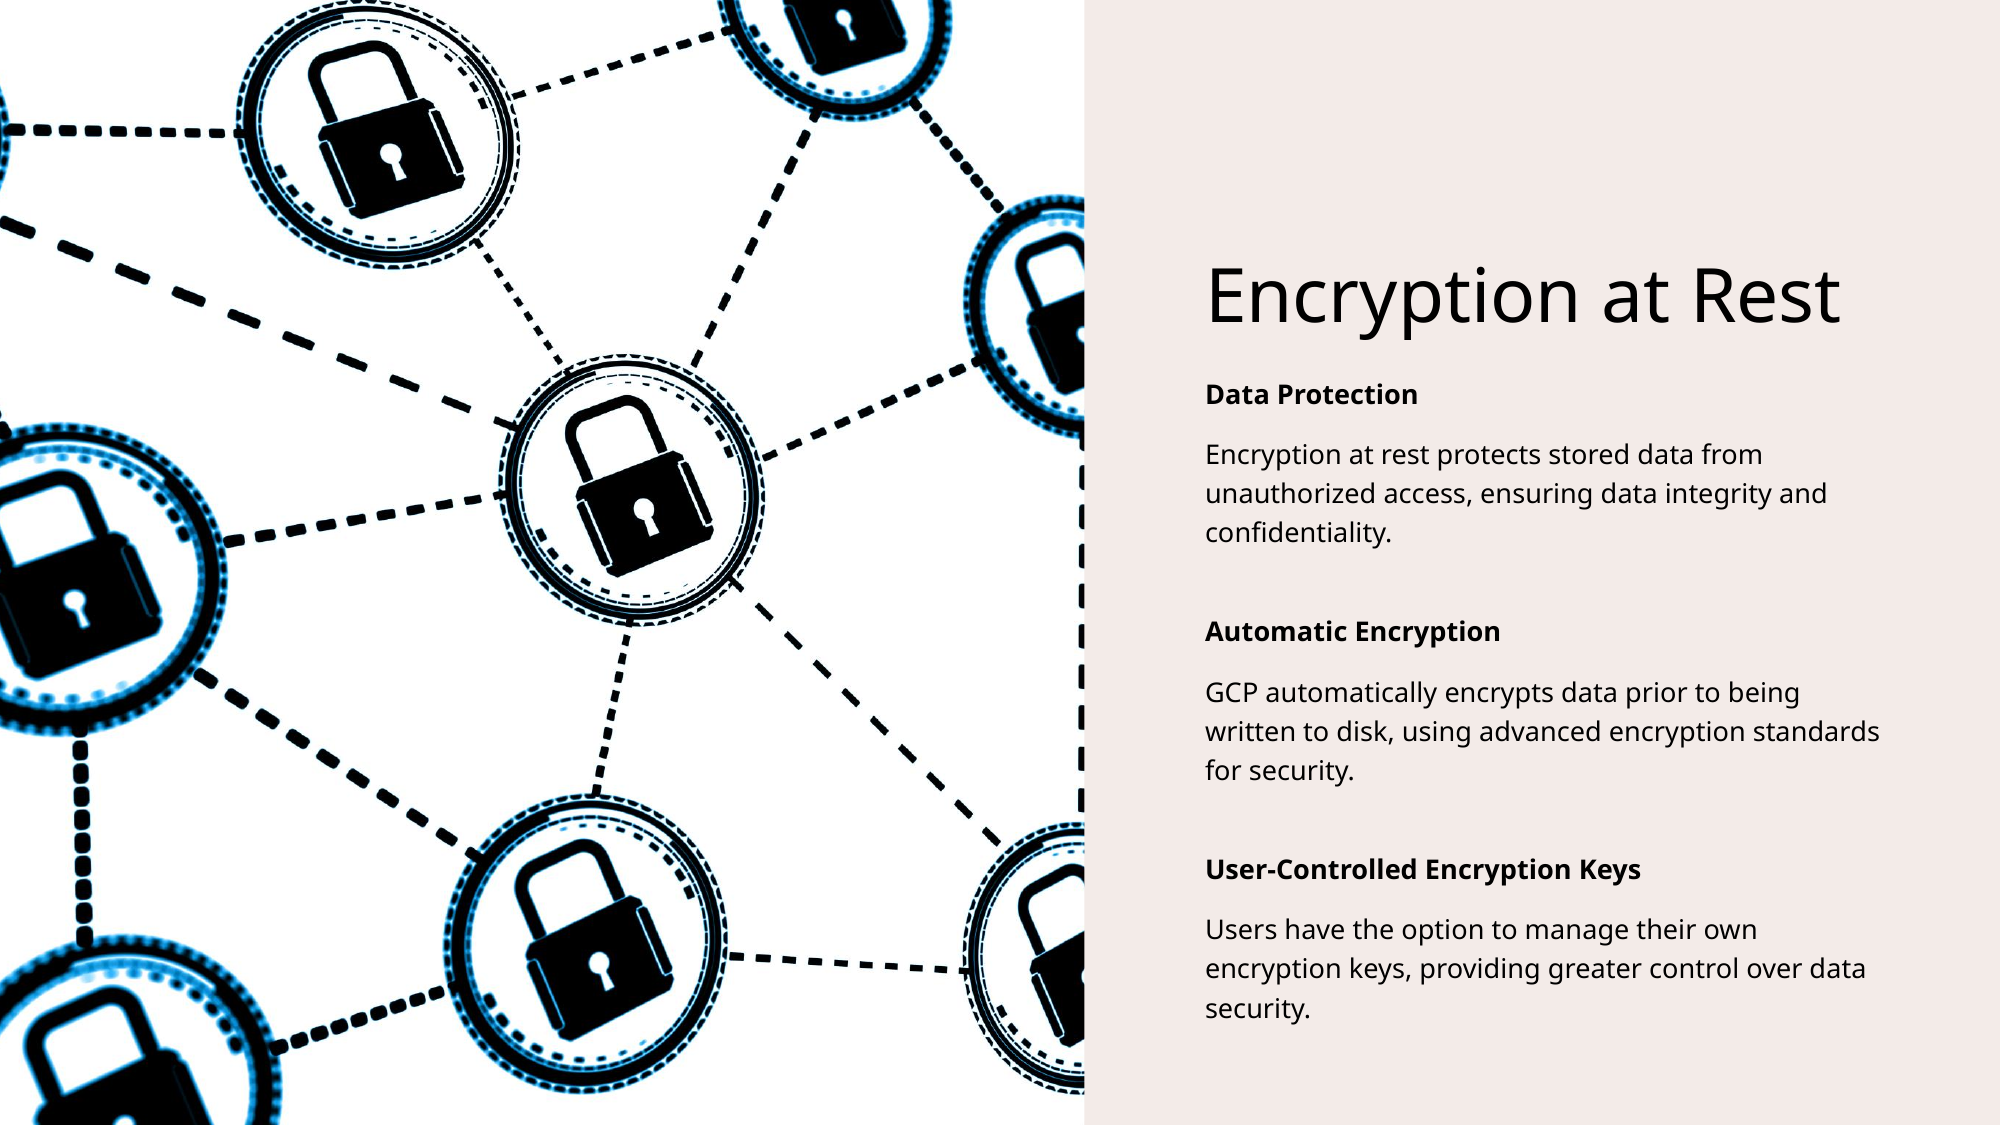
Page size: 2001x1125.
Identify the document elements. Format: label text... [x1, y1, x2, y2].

picture [0, 0, 1085, 1125]
list Data Protection Encryption at rest protects stored data from unauthorized access, ensuring data integrity and confidentiality. Automatic Encryption GCP automatically encrypts data prior to being written to disk, using advanced encryption standards for security. User-Controlled Encryption Keys Users have the option to manage their own encryption keys, providing greater control over data security. [1189, 363, 1906, 1035]
title Encryption at Rest [1189, 95, 1906, 347]
